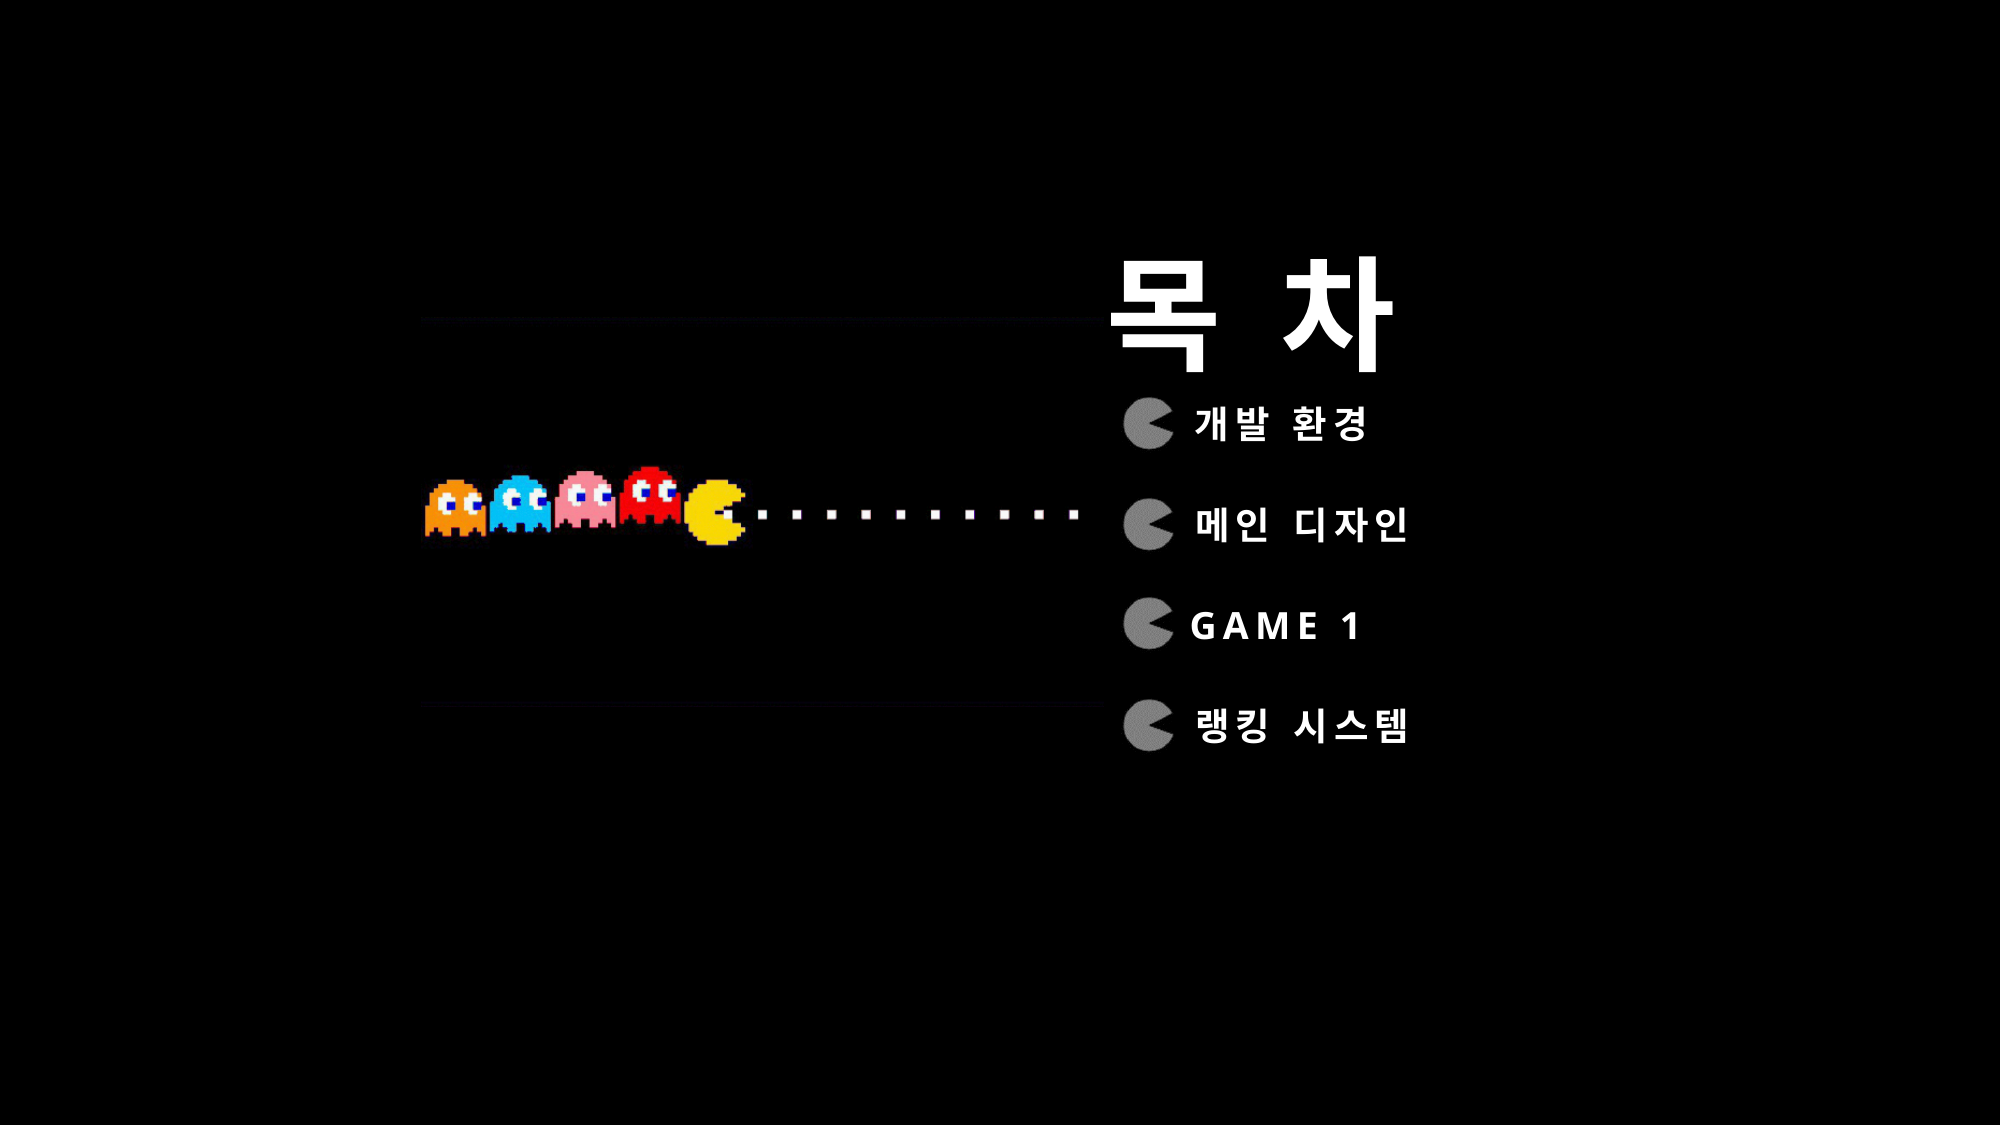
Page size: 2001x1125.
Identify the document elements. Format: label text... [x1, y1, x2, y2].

text_box 개발 환경 [1181, 393, 1401, 454]
picture [1117, 694, 1178, 755]
text_box GAME 1 [1181, 594, 1377, 655]
picture [1117, 393, 1178, 453]
text_box 메인 디자인 [1181, 494, 1425, 554]
text_box 랭킹 시스템 [1181, 695, 1425, 755]
text_box 목 차 [1091, 229, 1554, 394]
picture [1117, 494, 1178, 554]
picture [1117, 593, 1178, 653]
picture [420, 317, 1104, 707]
